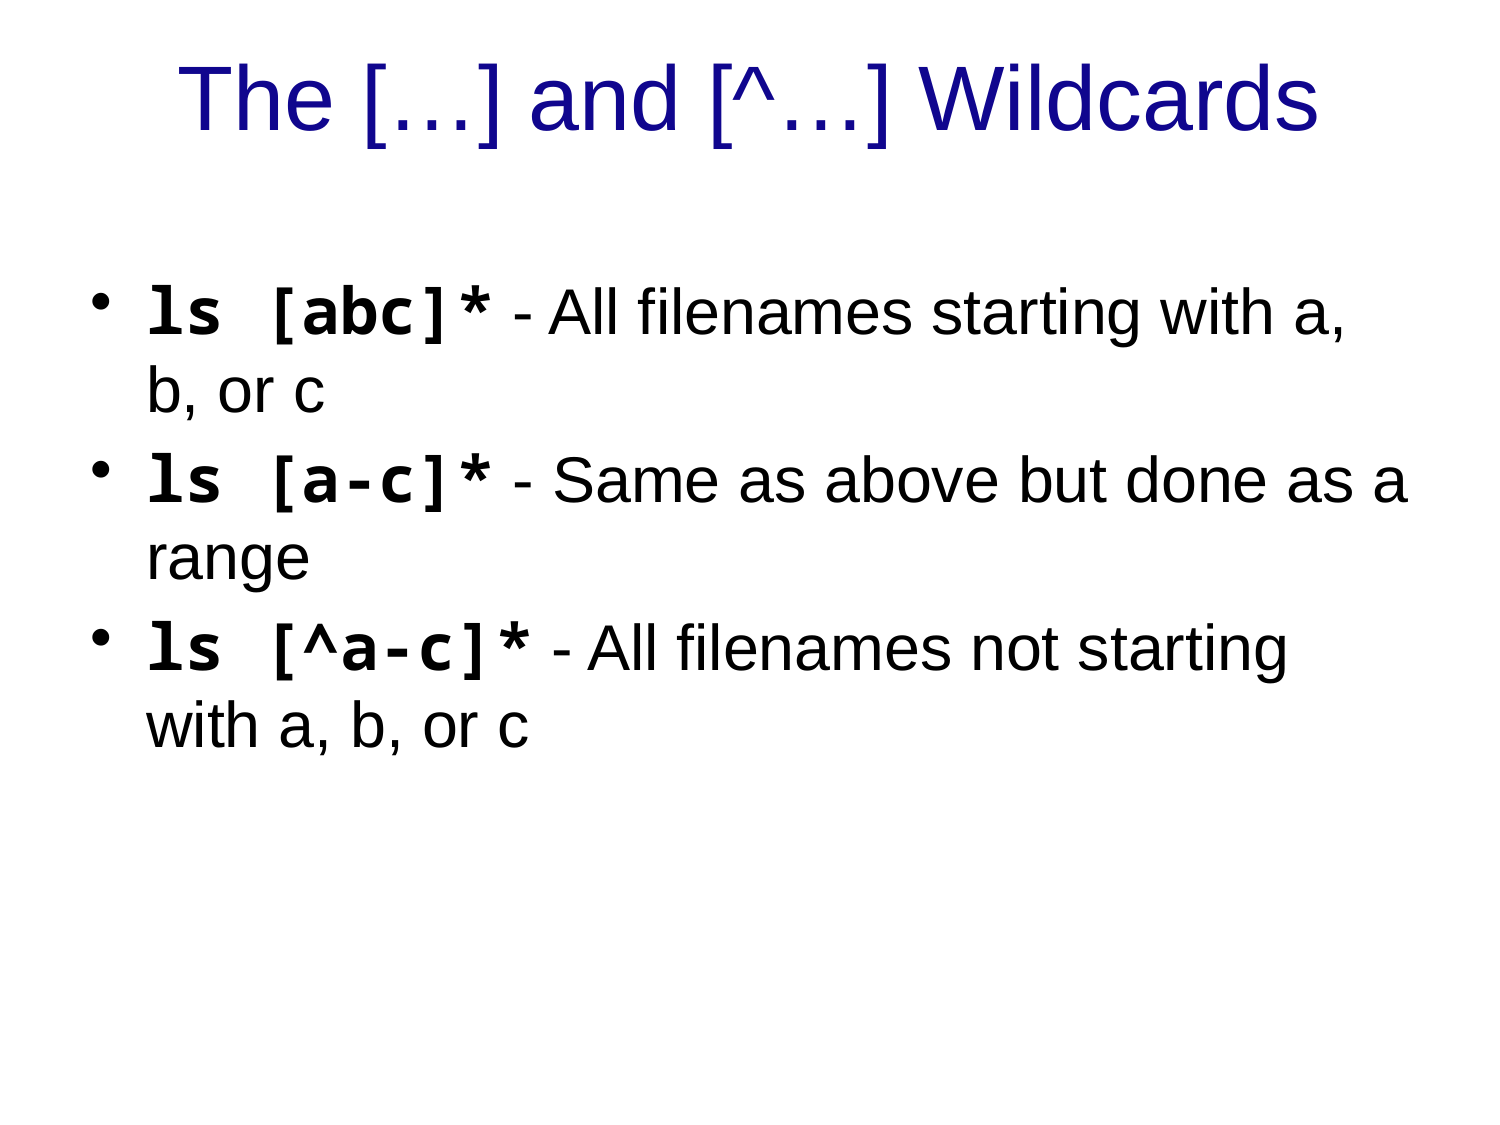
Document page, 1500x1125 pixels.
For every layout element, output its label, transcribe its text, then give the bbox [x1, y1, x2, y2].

title The […] and [^…] Wildcards [75, 0, 1425, 188]
list ls [abc]* - All filenames starting with a, b, or c ls [a-c]* - Same as above but done as a range ls [^a-c]* - All filenames not starting with a, b, or c [75, 262, 1425, 1005]
